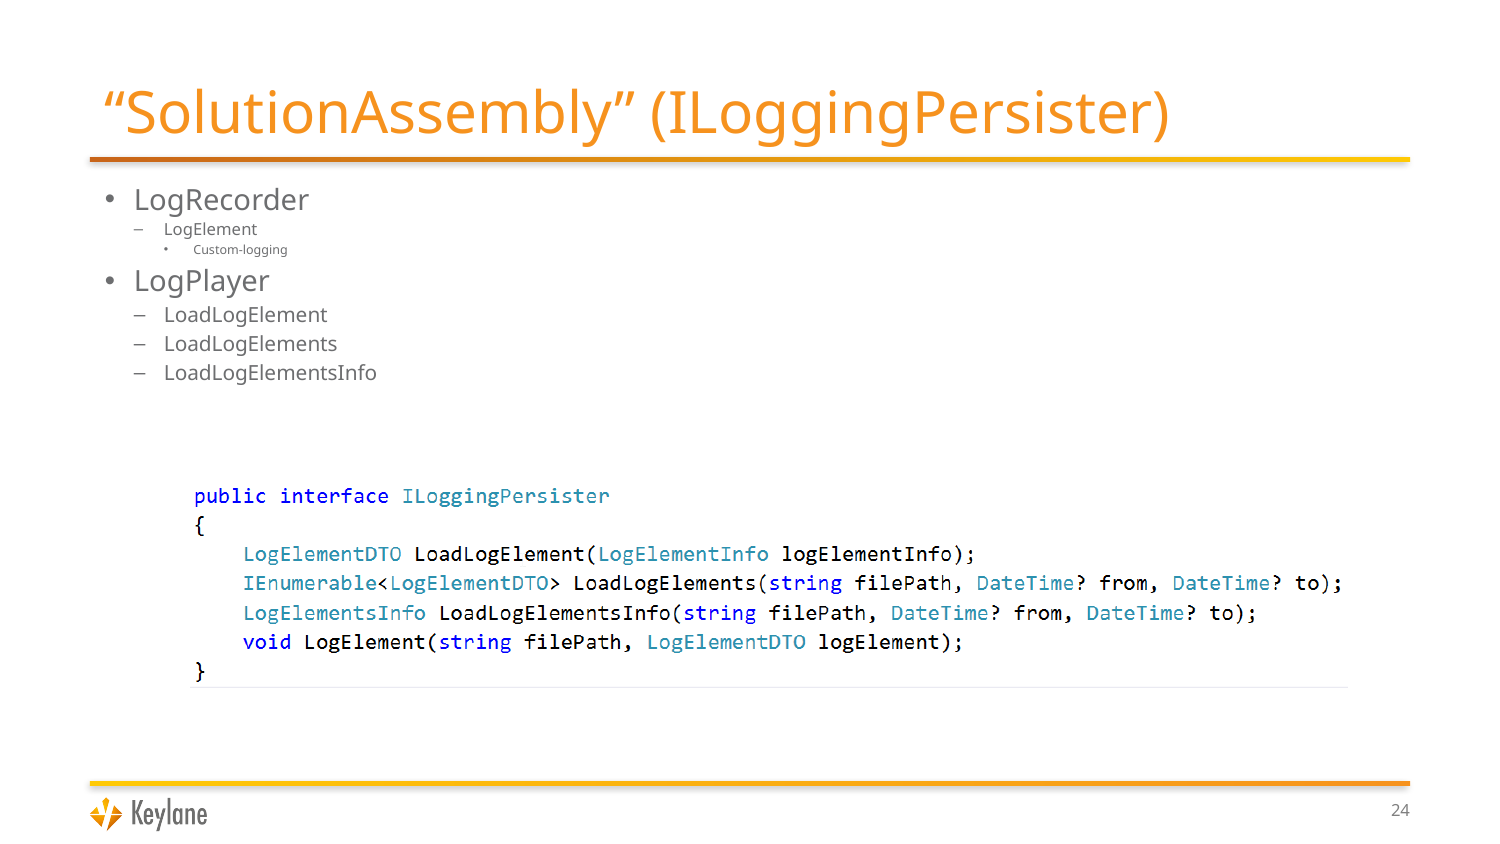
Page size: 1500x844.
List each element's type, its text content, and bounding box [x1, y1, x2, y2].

list LogRecorder LogElement Custom-logging LogPlayer LoadLogElement LoadLogElements LoadLogElementsInfo [89, 173, 1411, 771]
title “SolutionAssembly” (ILoggingPersister) [89, 33, 1411, 153]
picture [190, 483, 1348, 689]
picture [71, 788, 356, 844]
